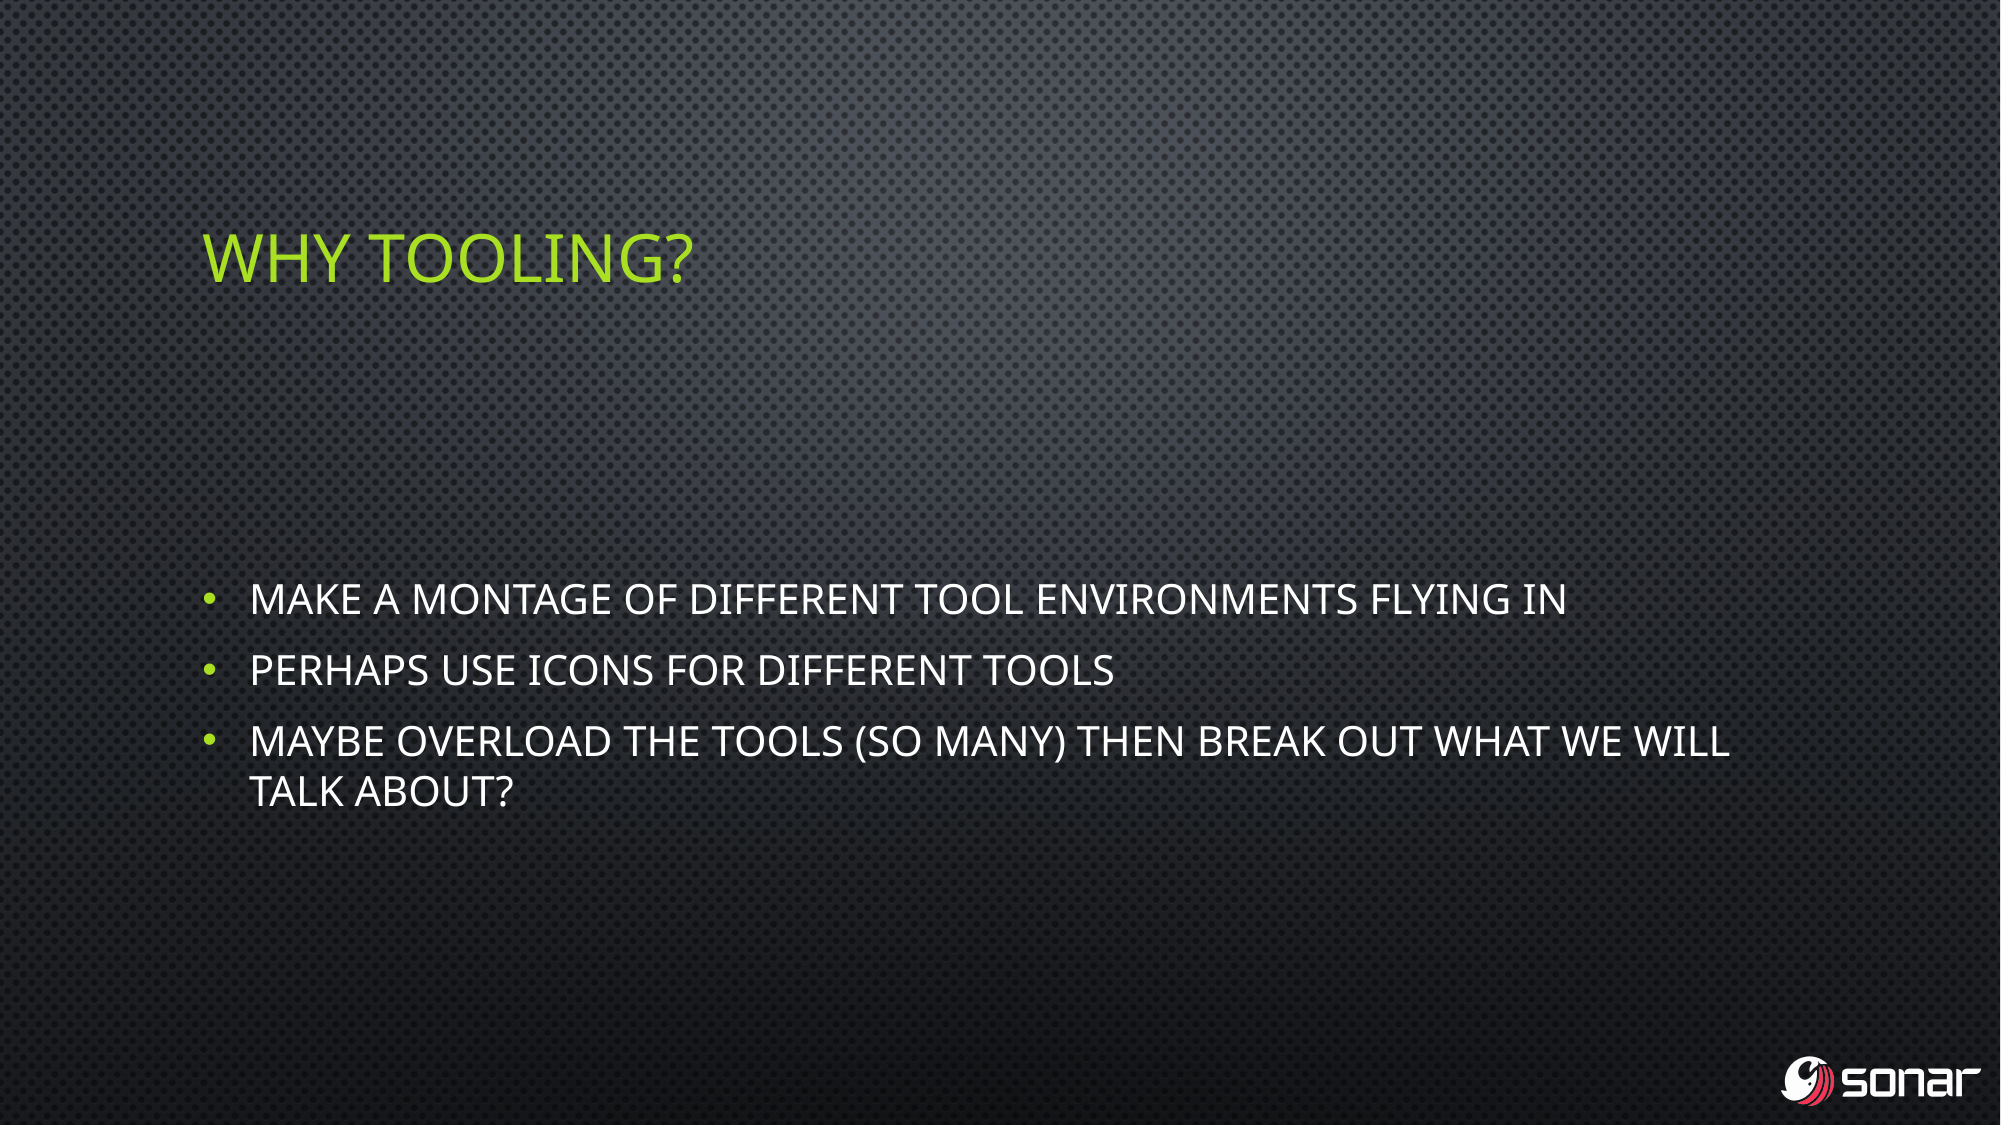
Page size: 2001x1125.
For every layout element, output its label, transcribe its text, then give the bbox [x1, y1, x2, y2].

title Why tooling? [187, 99, 1813, 413]
picture [1762, 1037, 2000, 1125]
list Make a montage of different tool environments flying in Perhaps use icons for different tools Maybe overload the tools (so many) then break out what we will talk about? [187, 437, 1813, 950]
